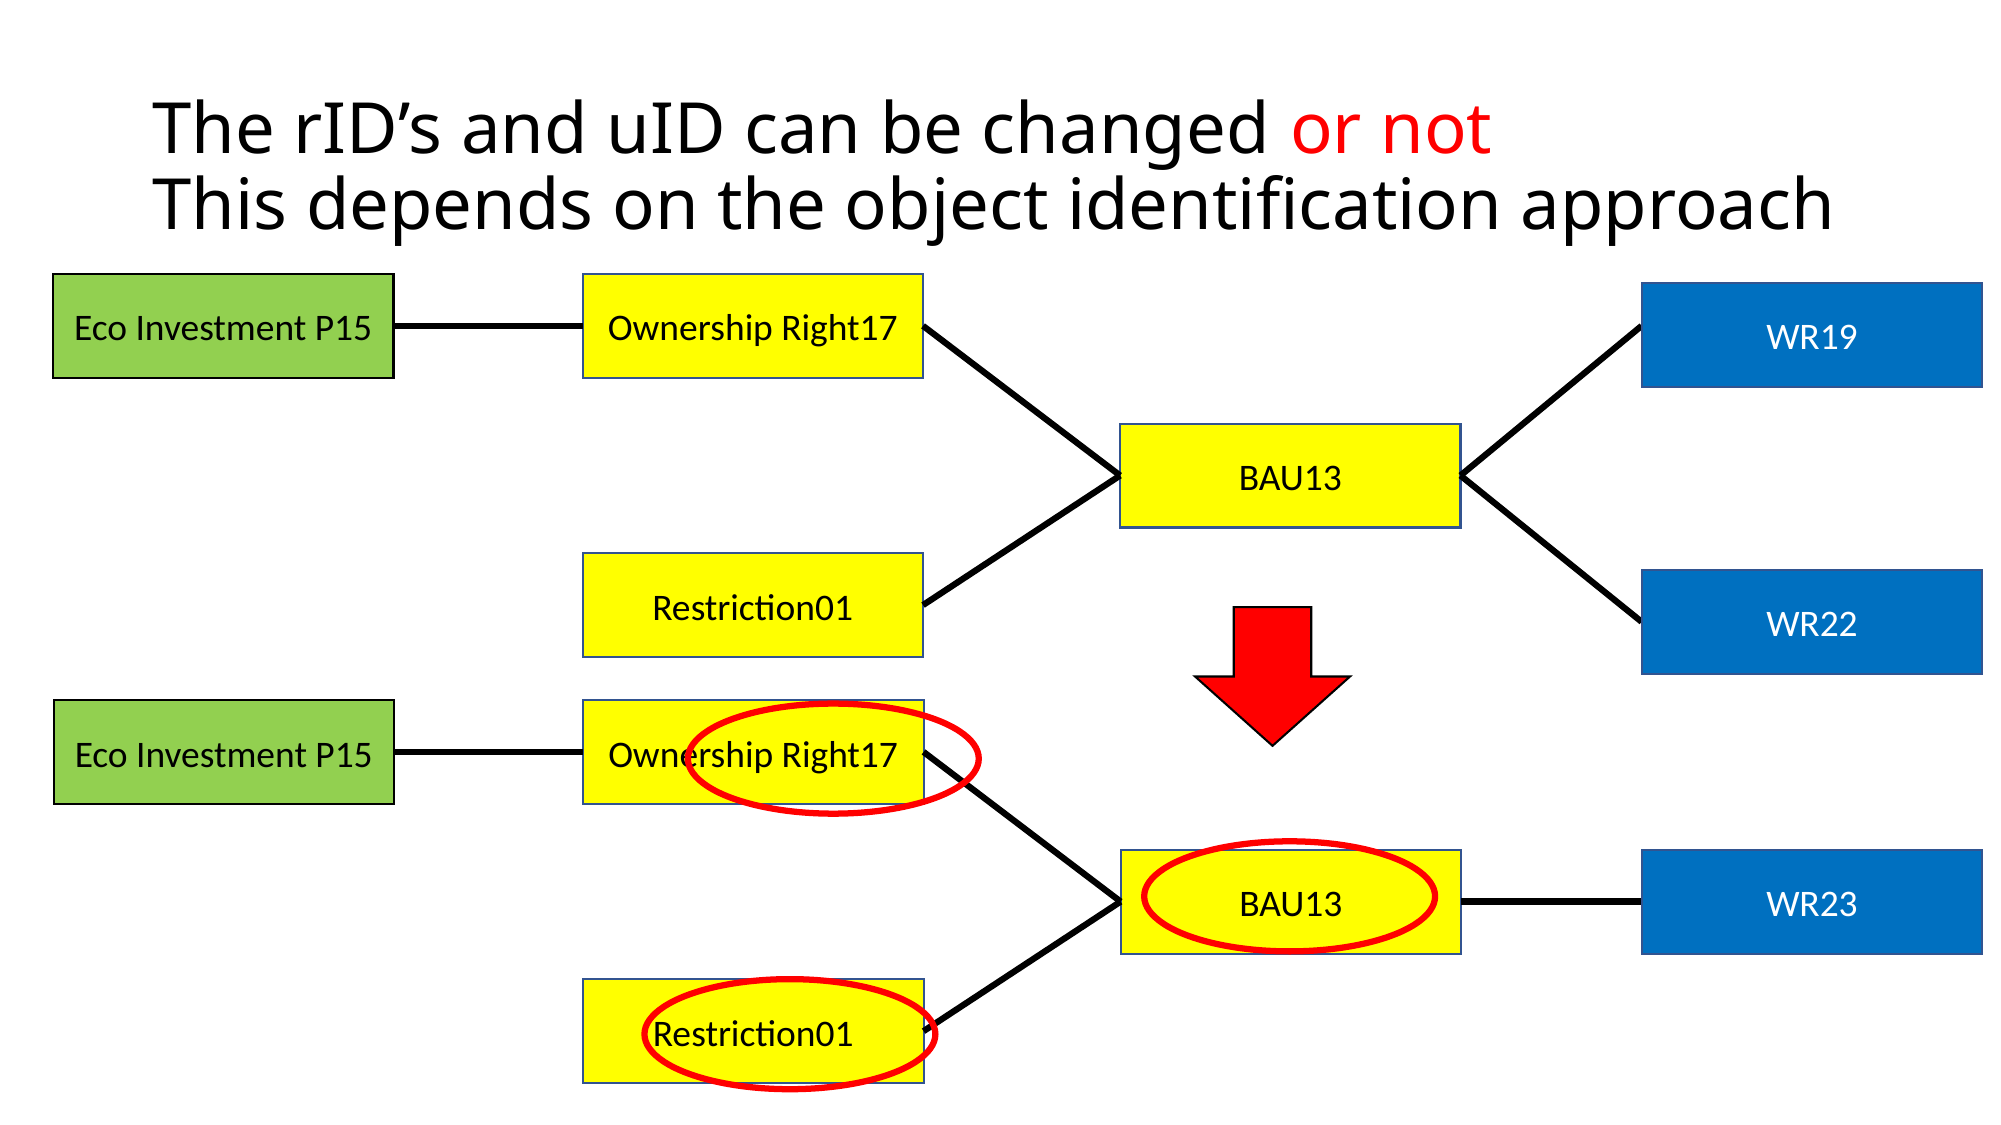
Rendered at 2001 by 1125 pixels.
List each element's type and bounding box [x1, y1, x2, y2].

text_box [53, 699, 1983, 1091]
text_box [1192, 606, 1353, 748]
title [137, 59, 1903, 278]
text_box [52, 273, 1983, 675]
